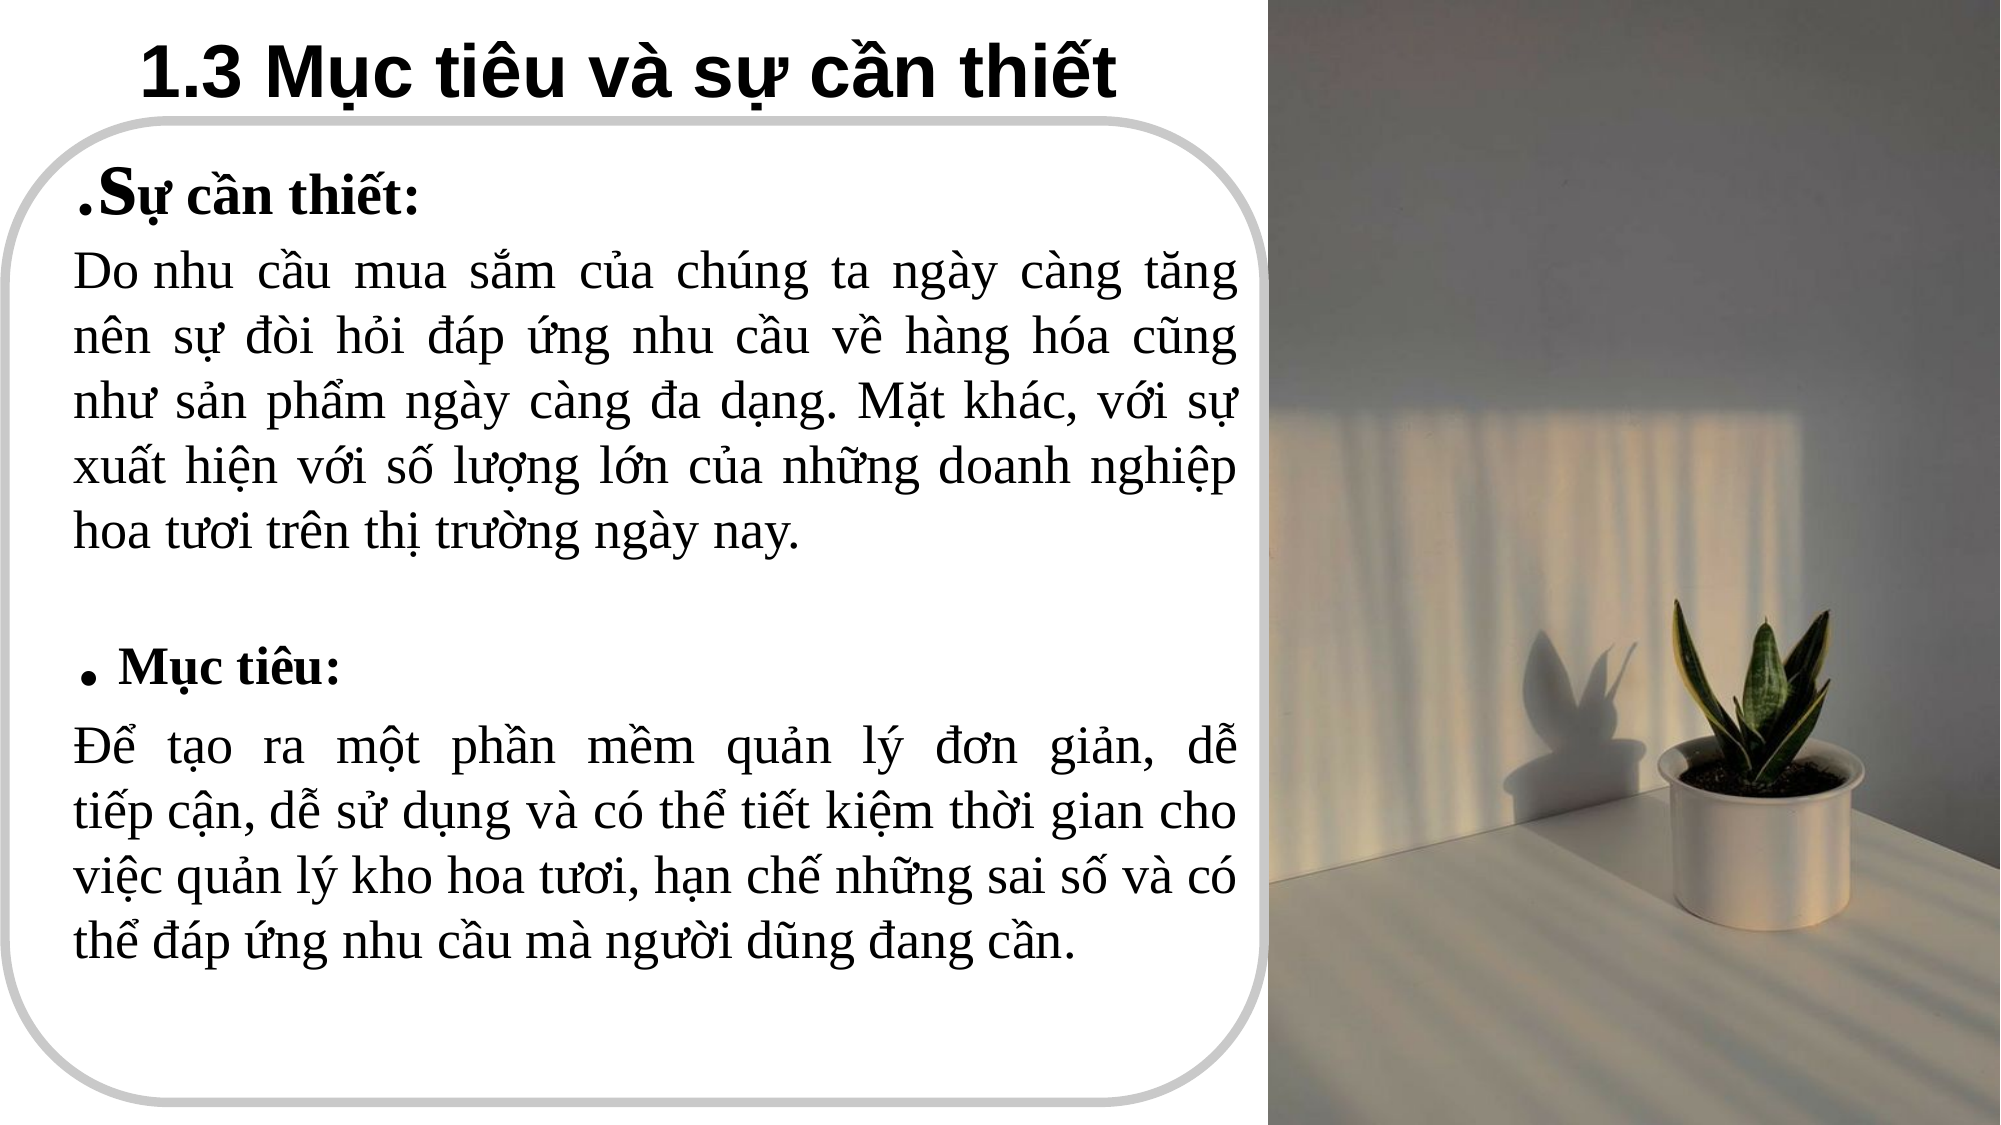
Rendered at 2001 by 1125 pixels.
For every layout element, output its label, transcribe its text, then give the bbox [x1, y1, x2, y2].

text_box .sự cần thiết: Do nhu cầu mua sắm của chúng ta ngày càng tăng nên sự đòi hỏi đáp ứng nhu cầu về hàng hóa cũng như sản phẩm ngày càng đa dạng. Mặt khác, với sự xuất hiện với số lượng lớn của những doanh nghiệp hoa tươi trên thị trường ngày nay. . Mục tiêu: Để tạo ra một phần mềm quản lý đơn giản, dễ tiếp cận, dễ sử dụng và có thể tiết kiệm thời gian cho việc quản lý kho hoa tươi, hạn chế những sai số và có thể đáp ứng nhu cầu mà người dũng đang cần. [58, 106, 1255, 1125]
text_box 1.3 Mục tiêu và sự cần thiết [14, 14, 1244, 120]
picture [1268, 0, 2000, 1125]
text_box [1255, 227, 1266, 996]
text_box [3, 162, 58, 1061]
